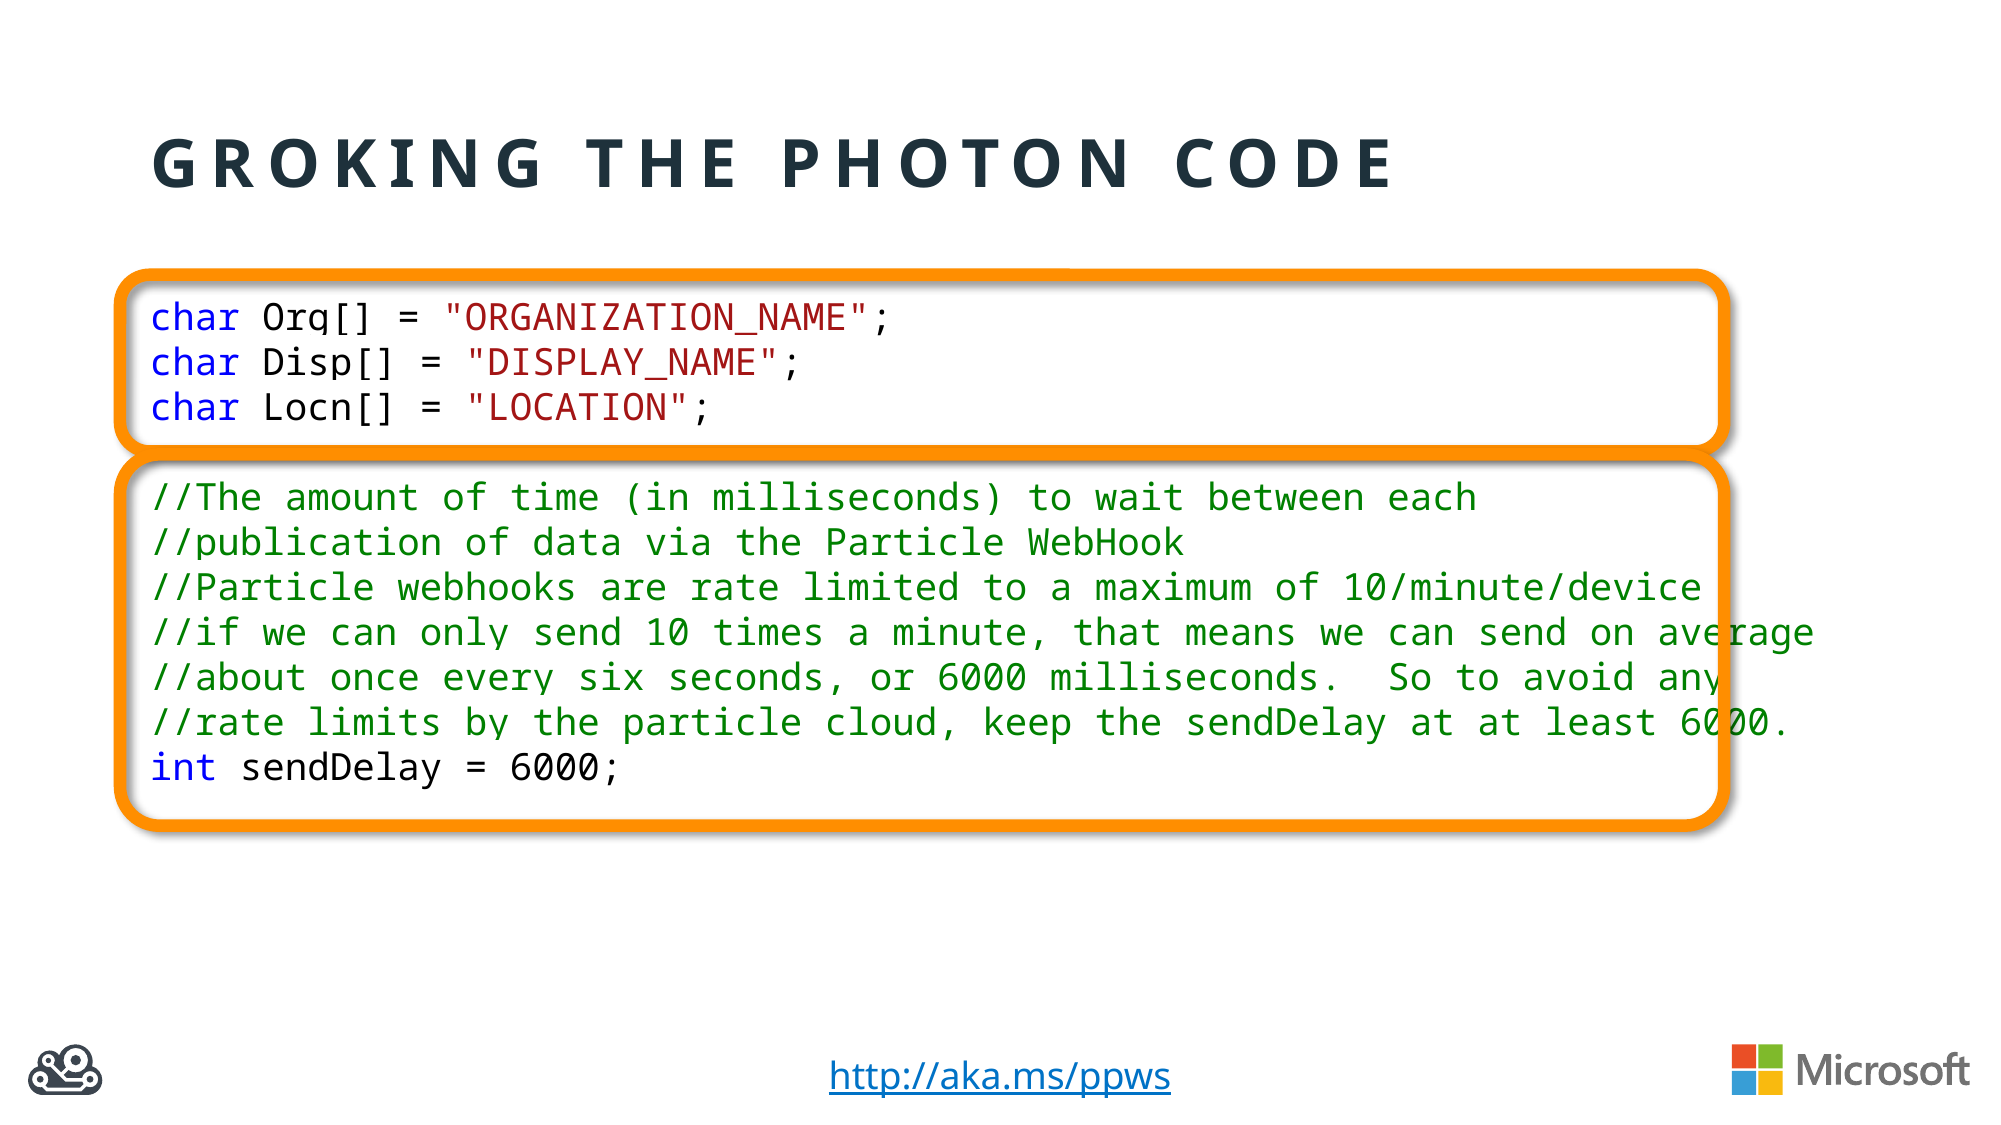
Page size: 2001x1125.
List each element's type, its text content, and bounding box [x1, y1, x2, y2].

text_box [119, 453, 1726, 827]
text_box char Org[] = "ORGANIZATION_NAME"; char Disp[] = "DISPLAY_NAME"; char Locn[] = "LOCATION"; //The amount of time (in milliseconds) to wait between each //publication of data via the Particle WebHook //Particle webhooks are rate limited to a maximum of 10/minute/device //if we can only send 10 times a minute, that means we can send on average //about once every six seconds, or 6000 milliseconds. So to avoid any //rate limits by the particle cloud, keep the sendDelay at at least 6000. int sendDelay = 6000; [1717, 285, 1863, 795]
table_cell 3 [1711, 285, 1734, 795]
title Groking the photon code [135, 57, 1860, 275]
text_box [119, 273, 1726, 453]
